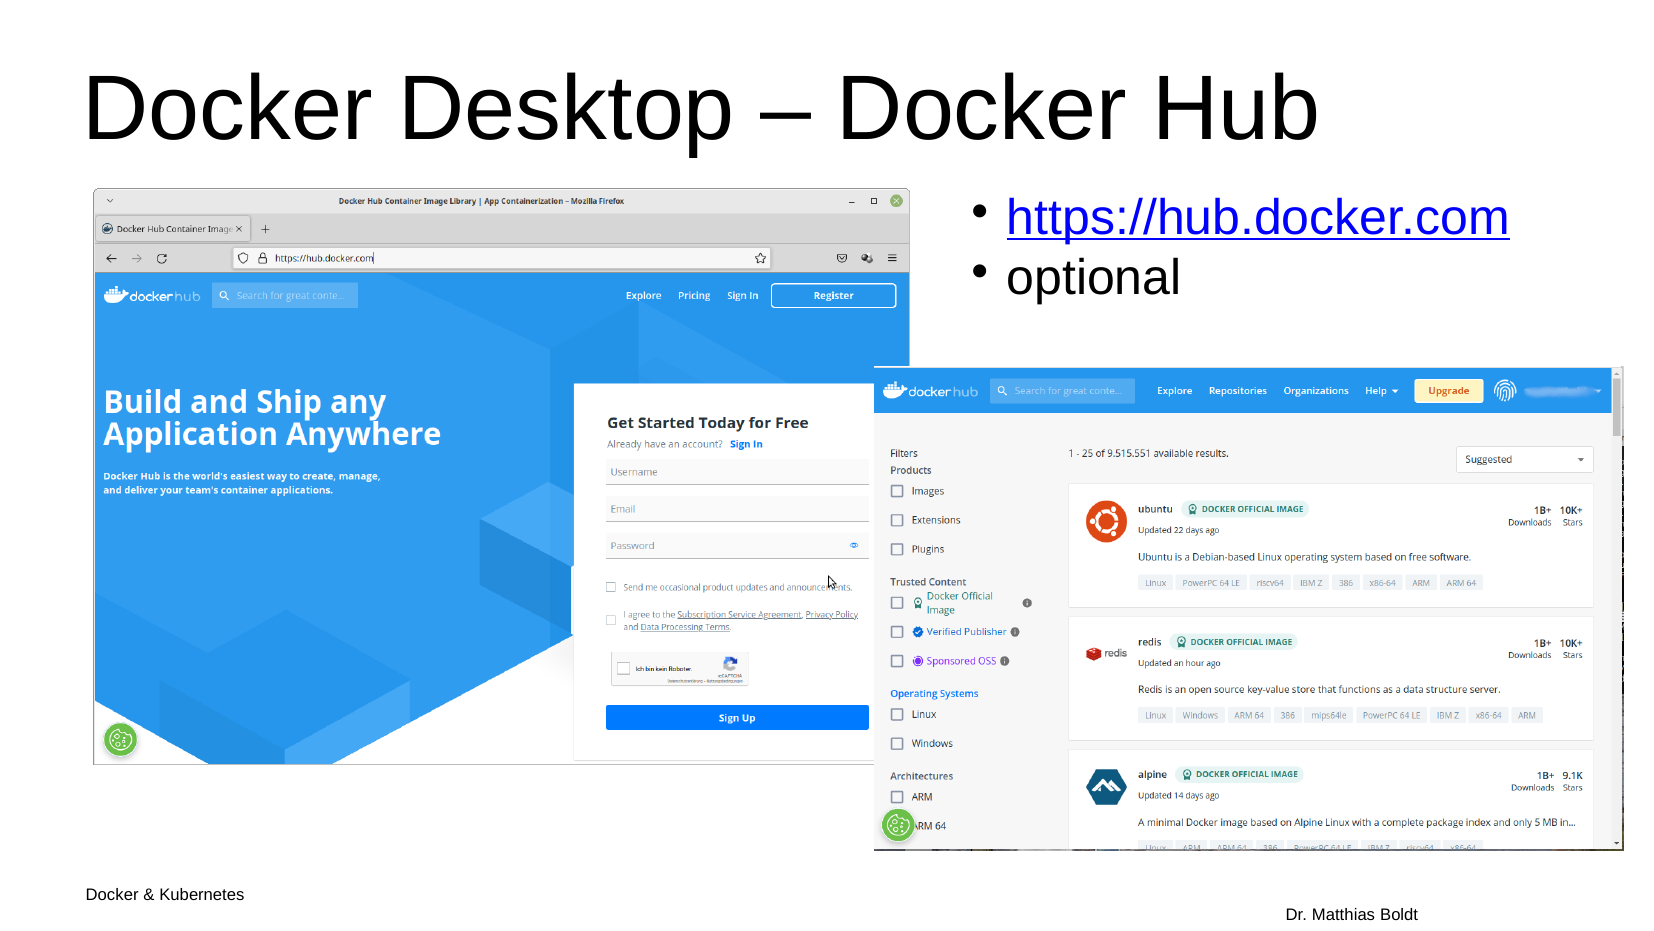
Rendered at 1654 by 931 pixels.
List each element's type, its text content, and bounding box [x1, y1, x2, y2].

text_box Docker & Kubernetes Dr. Matthias Boldt [70, 875, 1562, 910]
text_box Docker Desktop – Docker Hub [82, 0, 1618, 206]
picture [93, 188, 1625, 851]
text_box https://hub.docker.com optional [956, 177, 1607, 304]
